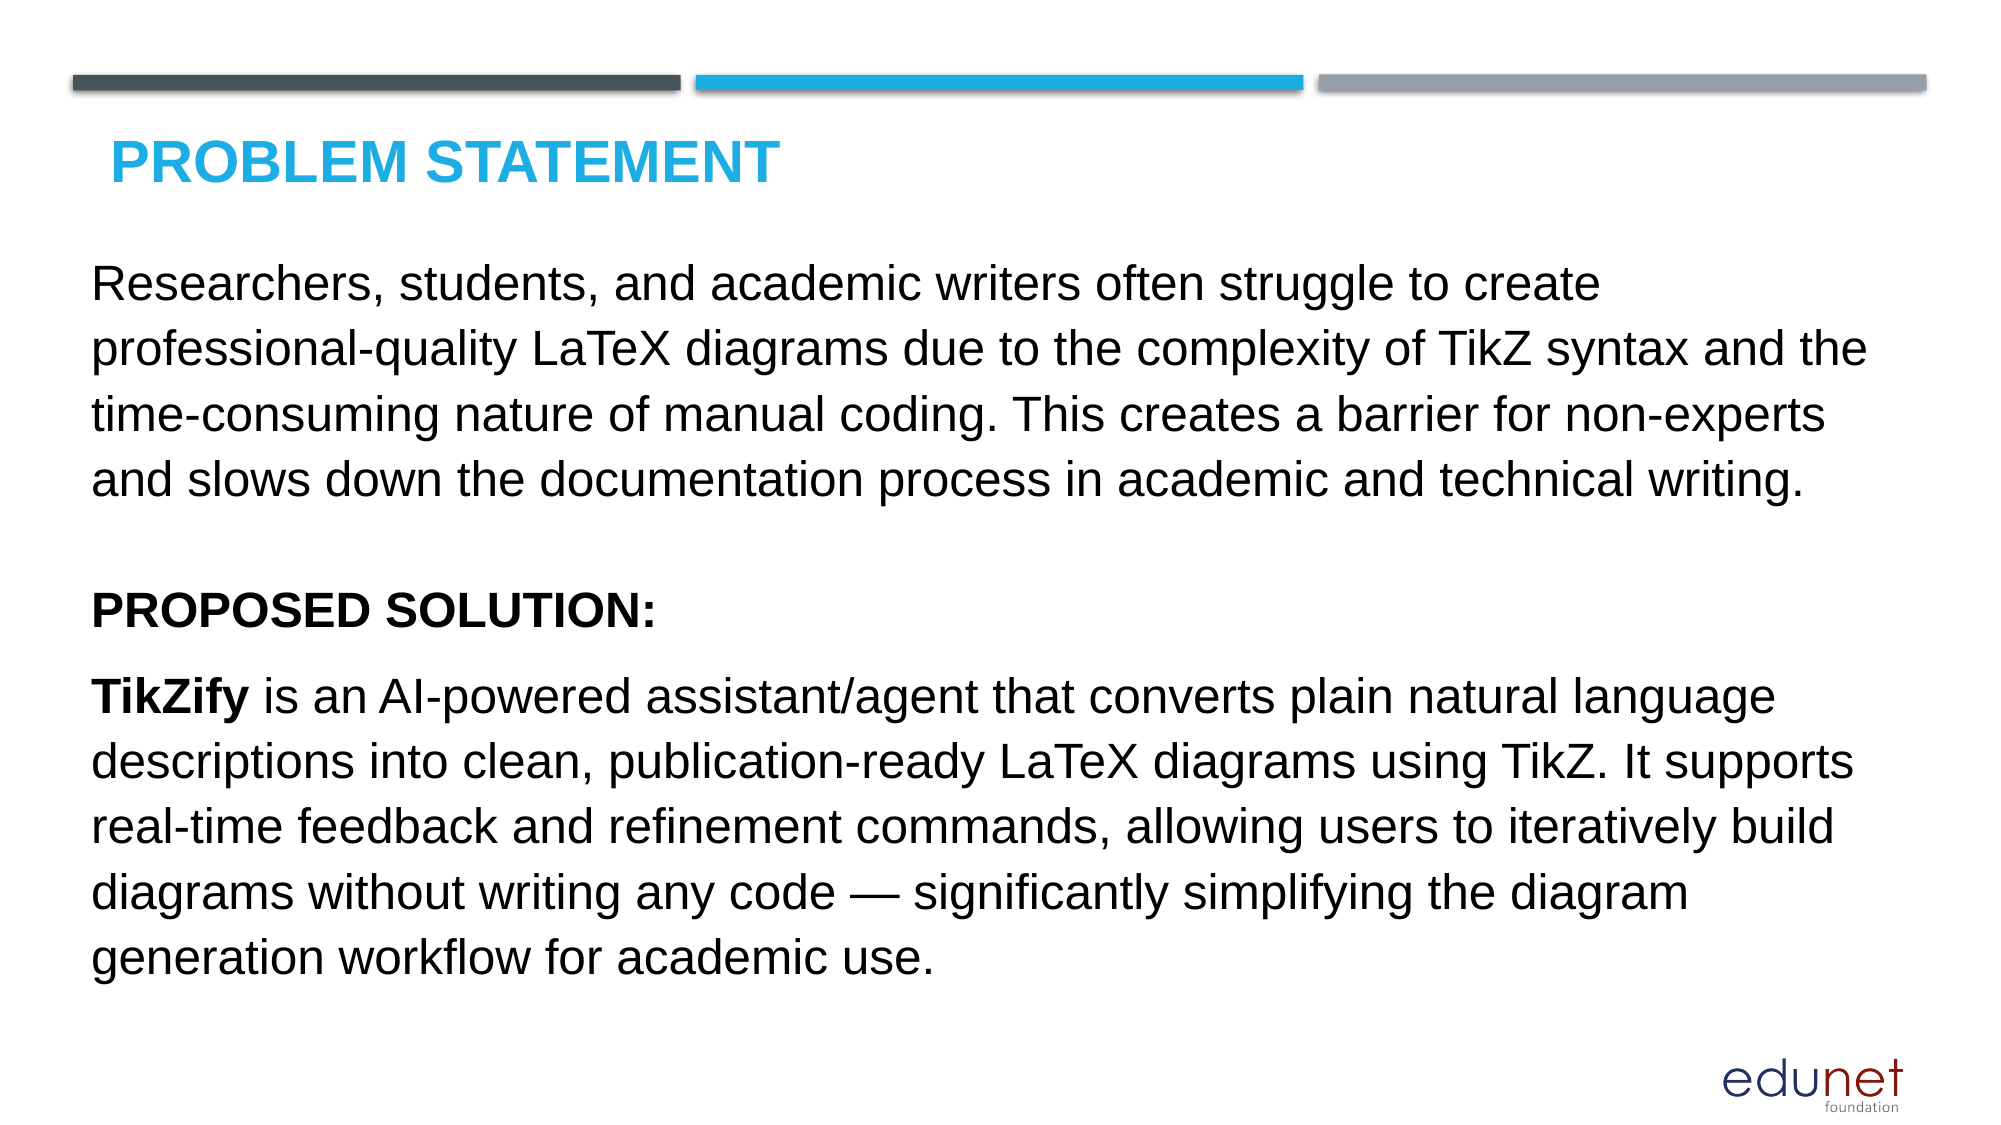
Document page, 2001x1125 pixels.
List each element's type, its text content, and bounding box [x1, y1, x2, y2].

picture [1719, 1056, 1905, 1116]
list Researchers, students, and academic writers often struggle to create professional-quality LaTeX diagrams due to the complexity of TikZ syntax and the time-consuming nature of manual coding. This creates a barrier for non-experts and slows down the documentation process in academic and technical writing. PROPOSED SOLUTION: TikZify is an AI-powered assistant/agent that converts plain natural language descriptions into clean, publication-ready LaTeX diagrams using TikZ. It supports real-time feedback and refinement commands, allowing users to iteratively build diagrams without writing any code — significantly simplifying the diagram generation workflow for academic use. [76, 202, 1886, 1028]
title Problem Statement [95, 115, 1905, 203]
